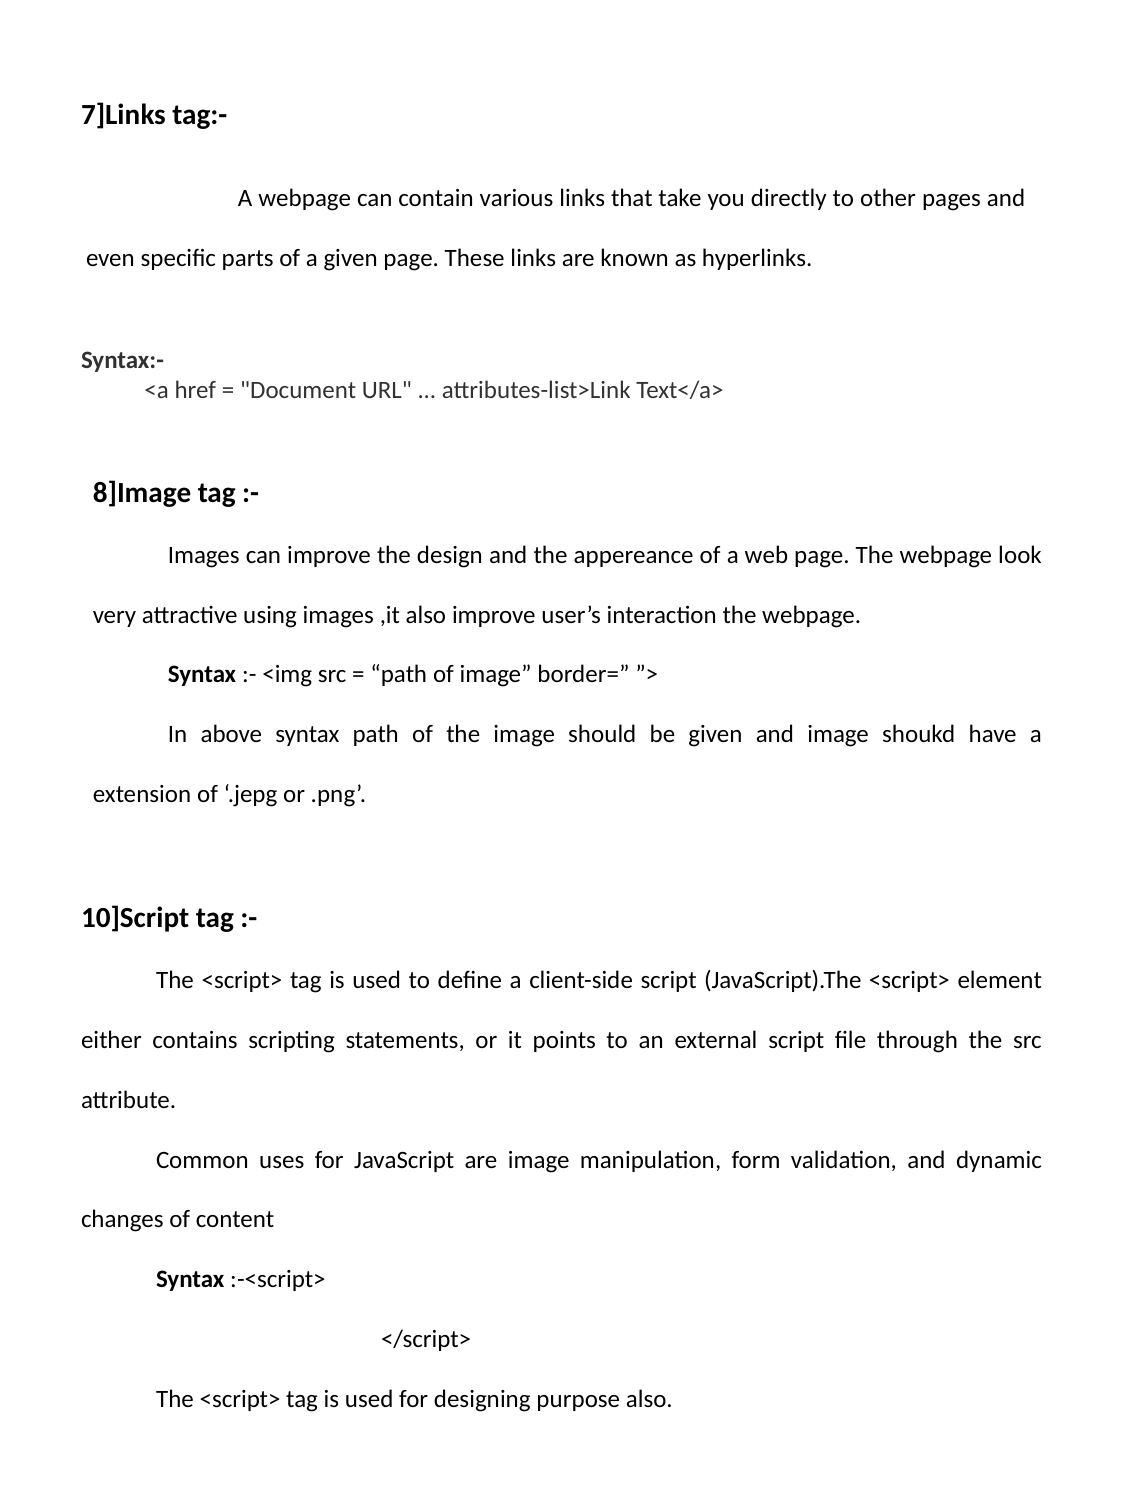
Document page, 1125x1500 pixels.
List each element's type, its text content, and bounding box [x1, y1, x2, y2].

text_box 10]Script tag :- The <script> tag is used to define a client-side script (JavaScript).The <script> element either contains scripting statements, or it points to an external script file through the src attribute. Common uses for JavaScript are image manipulation, form validation, and dynamic changes of content Syntax :-<script> </script> The <script> tag is used for designing purpose also. [66, 856, 1059, 1420]
text_box Syntax:- <a href = "Document URL" ... attributes-list>Link Text</a> [66, 336, 1047, 412]
text_box 7]Links tag:- A webpage can contain various links that take you directly to other pages and even specific parts of a given page. These links are known as hyperlinks. [66, 53, 1047, 279]
text_box 8]Image tag :- Images can improve the design and the appereance of a web page. The webpage look very attractive using images ,it also improve user’s interaction the webpage. Syntax :- <img src = “path of image” border=” ”> In above syntax path of the image should be given and image shoukd have a extension of ‘.jepg or .png’. [78, 430, 1059, 816]
